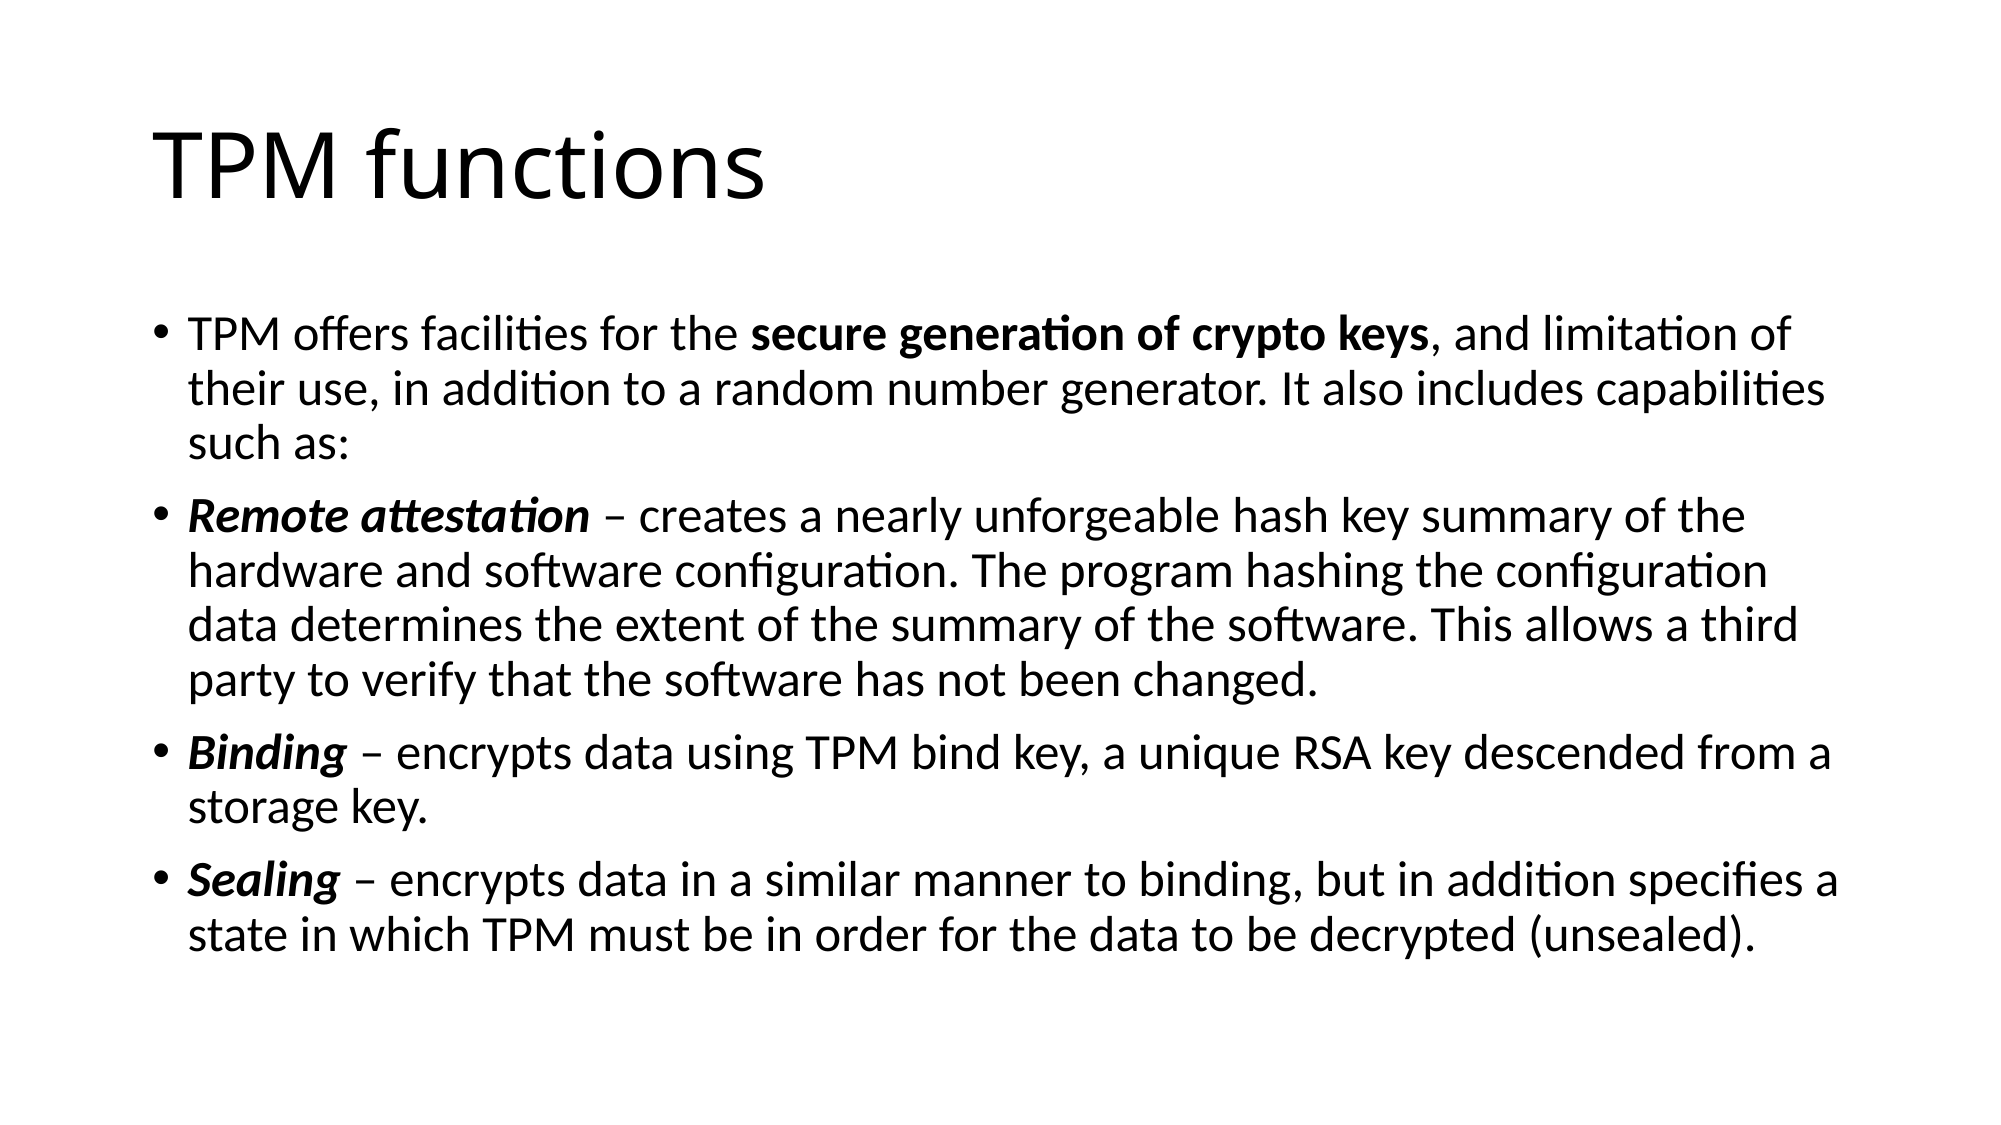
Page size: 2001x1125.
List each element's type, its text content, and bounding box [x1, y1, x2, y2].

title TPM functions [137, 59, 1863, 278]
list TPM offers facilities for the secure generation of crypto keys, and limitation of their use, in addition to a random number generator. It also includes capabilities such as: Remote attestation – creates a nearly unforgeable hash key summary of the hardware and software configuration. The program hashing the configuration data determines the extent of the summary of the software. This allows a third party to verify that the software has not been changed. Binding – encrypts data using TPM bind key, a unique RSA key descended from a storage key. Sealing – encrypts data in a similar manner to binding, but in addition specifies a state in which TPM must be in order for the data to be decrypted (unsealed). [137, 299, 1863, 1014]
